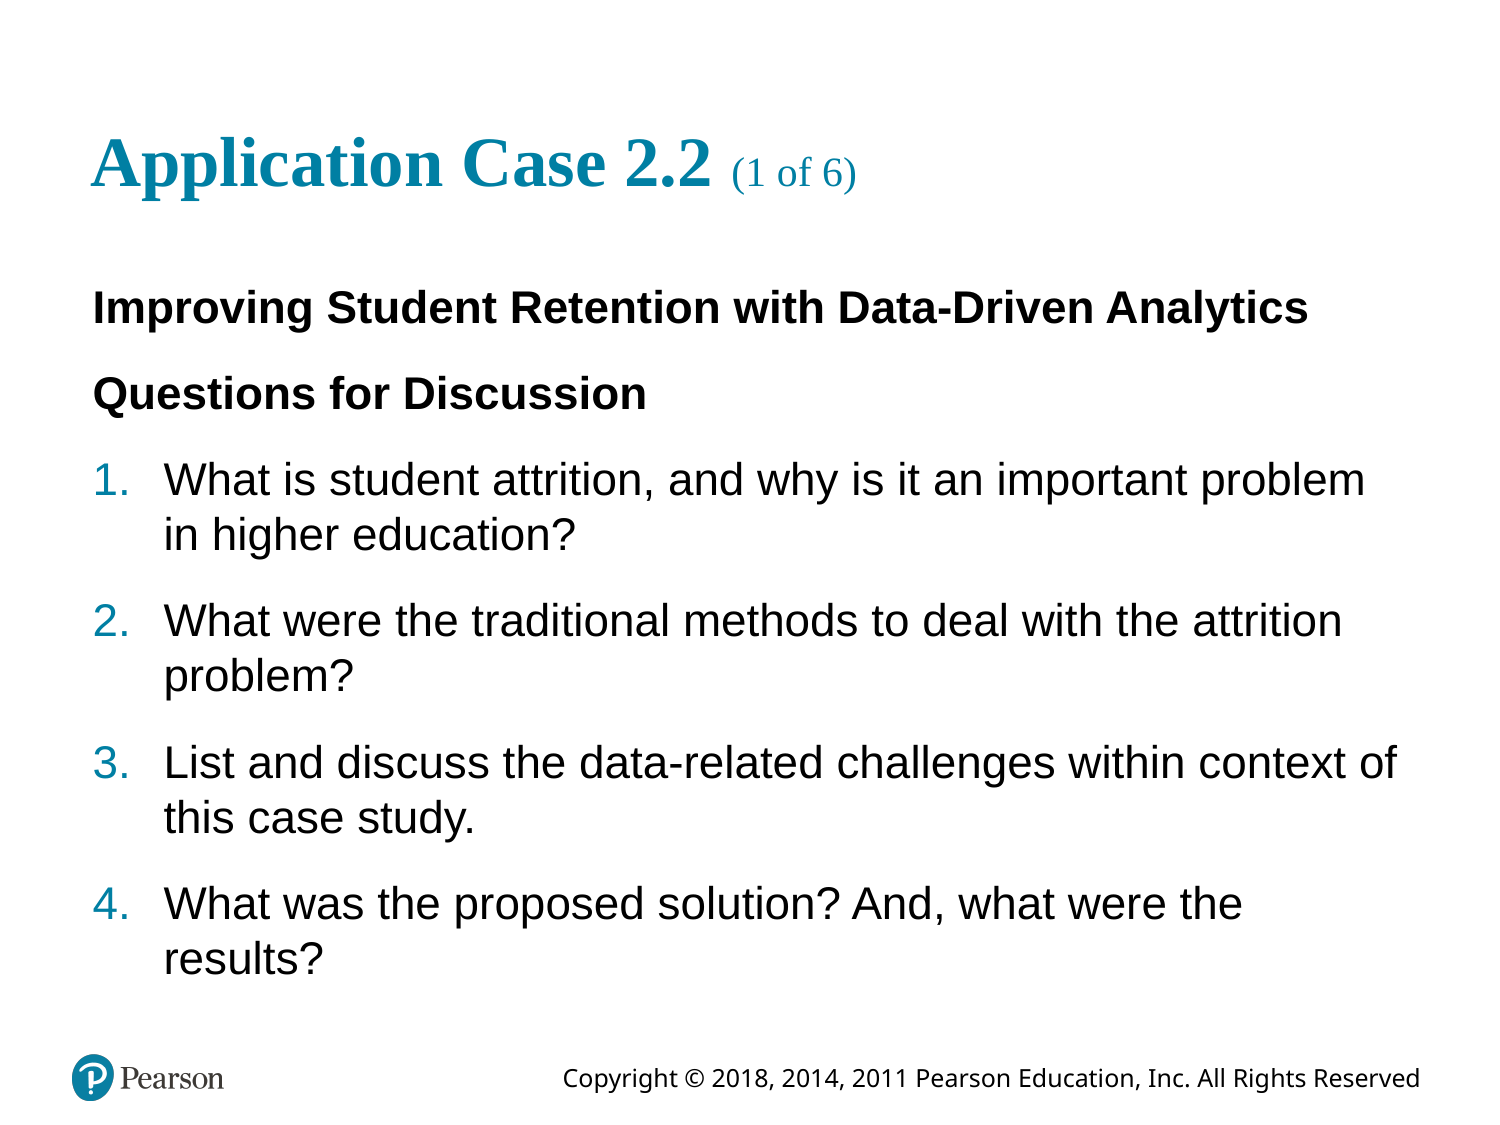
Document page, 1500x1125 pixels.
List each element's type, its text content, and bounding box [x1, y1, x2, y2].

title Application Case 2.2 (1 of 6) [75, 35, 1425, 216]
list Improving Student Retention with Data-Driven Analytics Questions for Discussion What is student attrition, and why is it an important problem in higher education? What were the traditional methods to deal with the attrition problem? List and discuss the data-related challenges within context of this case study. What was the proposed solution? And, what were the results? [77, 262, 1428, 1005]
picture [72, 1087, 83, 1101]
picture [80, 1063, 106, 1088]
picture [98, 1054, 224, 1101]
picture [72, 1054, 88, 1070]
